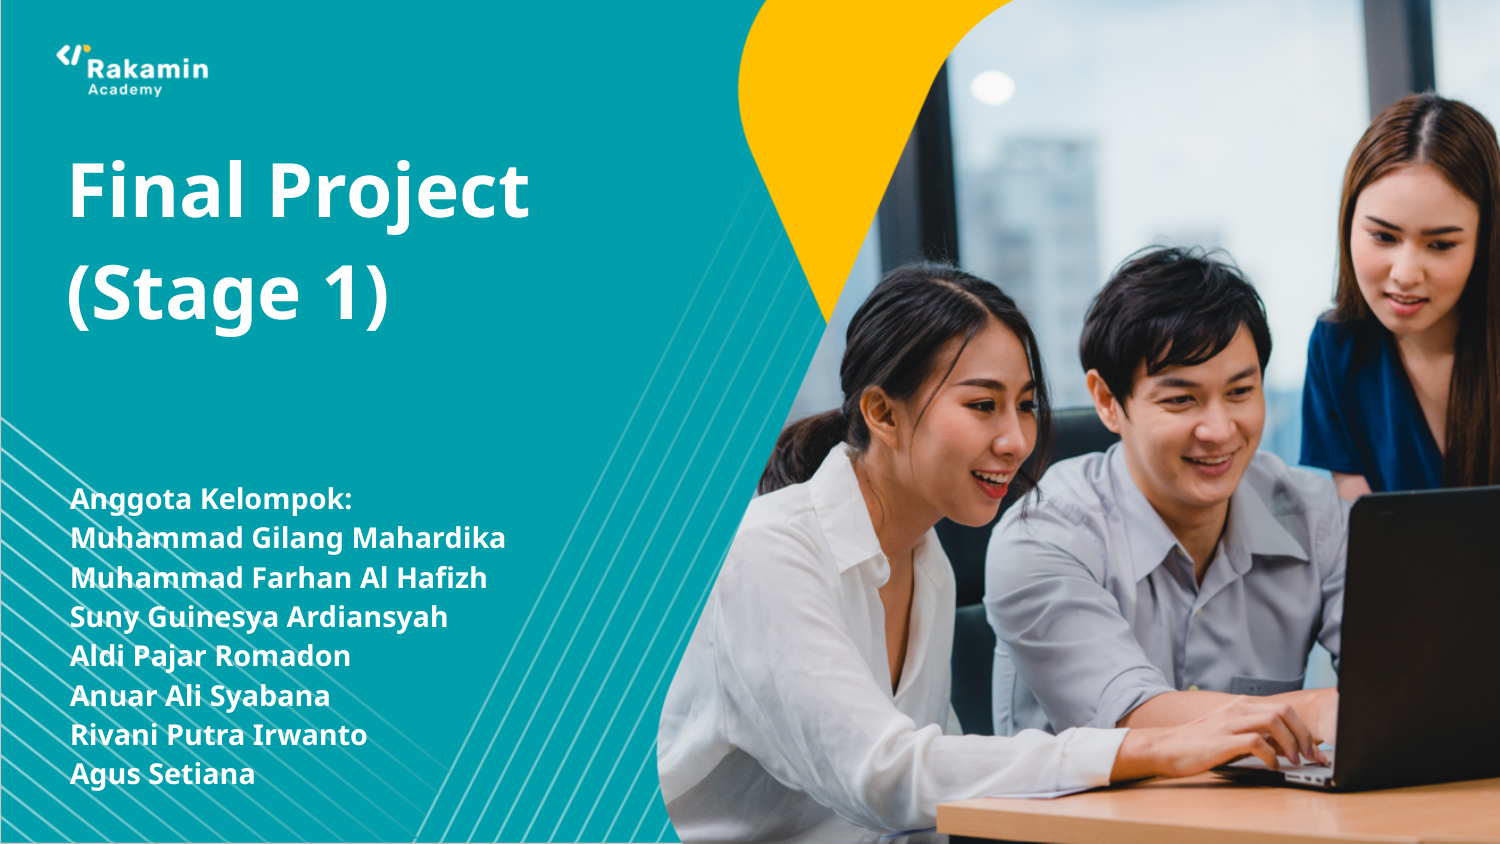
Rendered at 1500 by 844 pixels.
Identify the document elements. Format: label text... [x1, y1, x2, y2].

title Final Project (Stage 1) [51, 122, 739, 419]
title Anggota Kelompok: Muhammad Gilang Mahardika Muhammad Farhan Al Hafizh Suny Guinesya Ardiansyah Aldi Pajar Romadon Anuar Ali Syabana Rivani Putra Irwanto Agus Setiana [54, 463, 743, 812]
picture [0, 0, 1500, 844]
